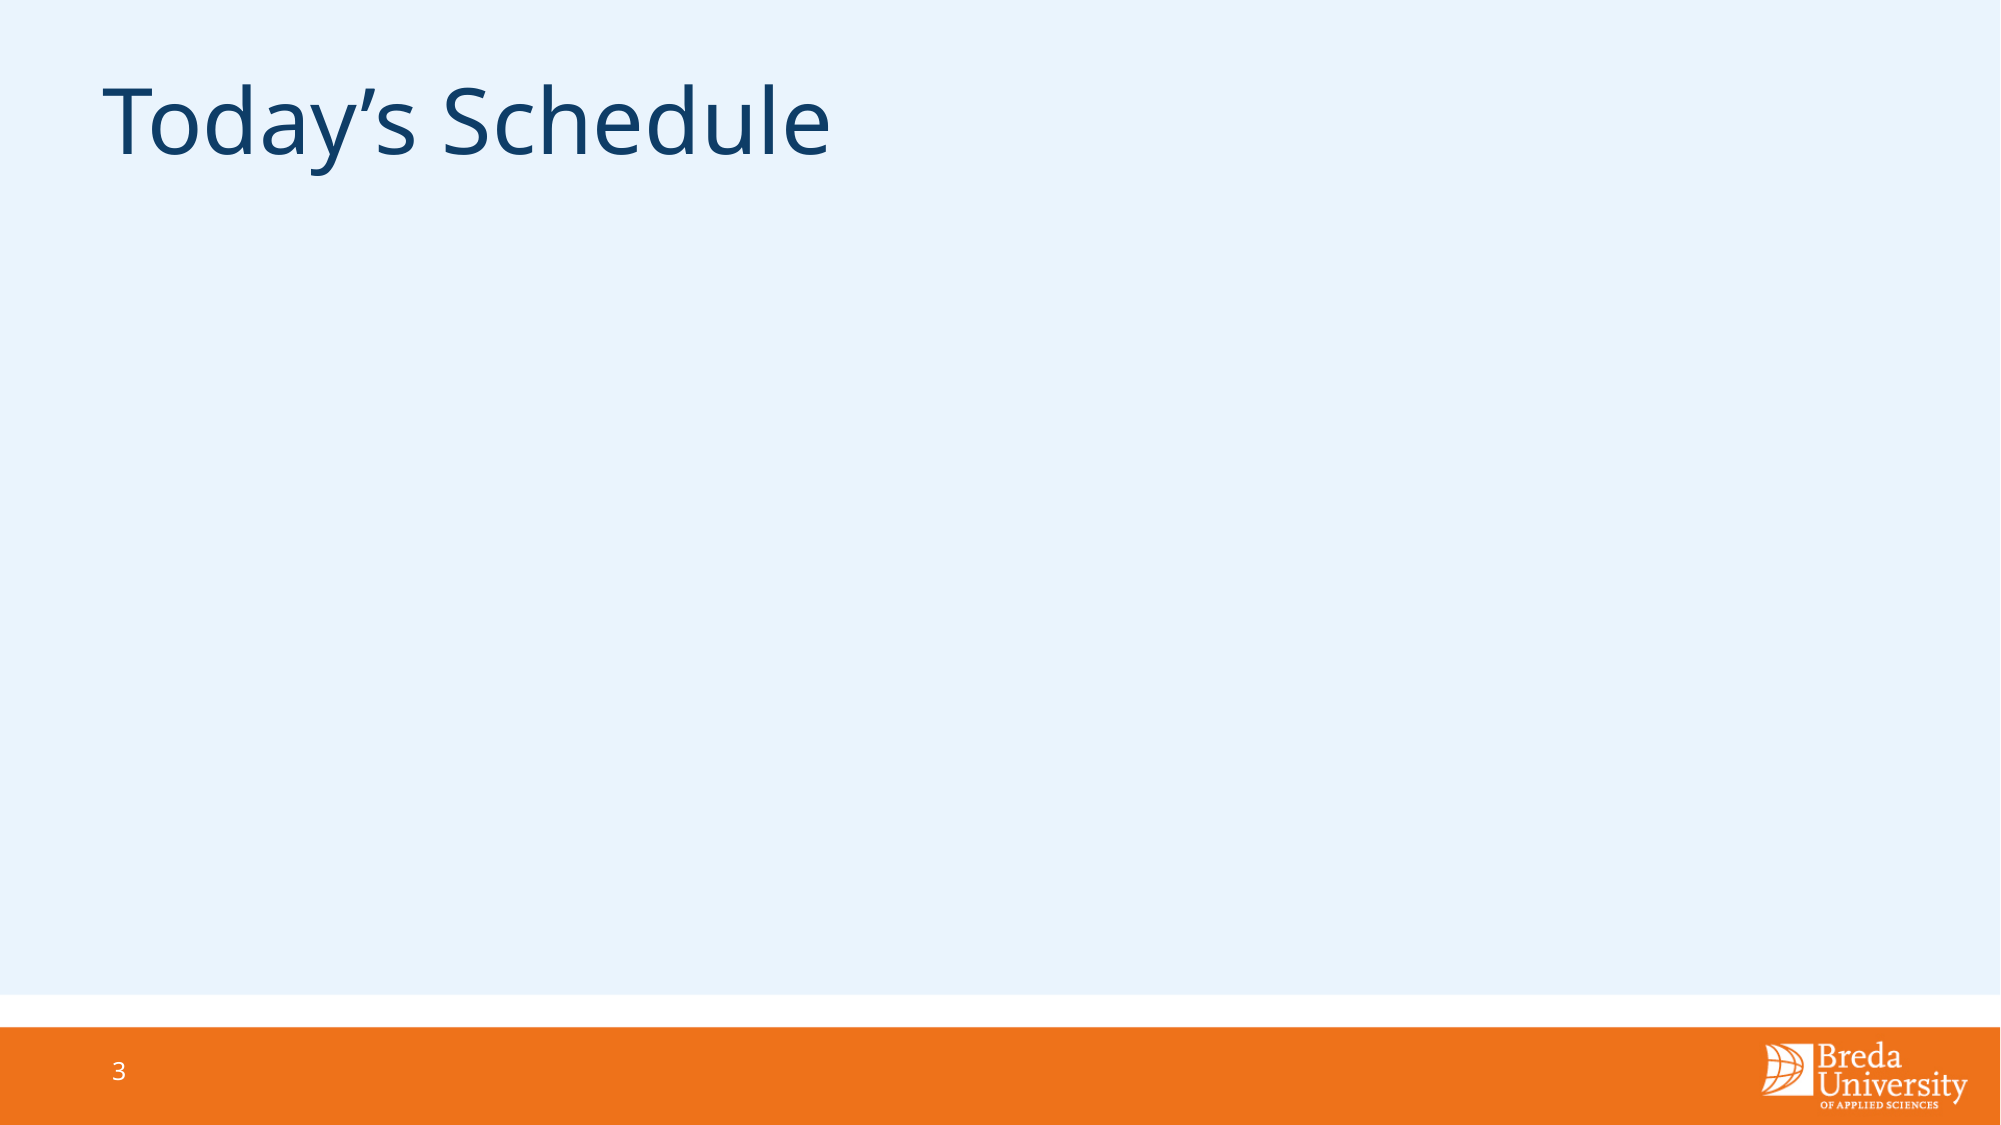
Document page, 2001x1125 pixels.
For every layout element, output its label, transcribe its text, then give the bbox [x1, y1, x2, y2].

slide_number 3 [97, 1042, 198, 1103]
picture [0, 0, 2001, 1125]
title Today’s Schedule [88, 67, 1917, 210]
